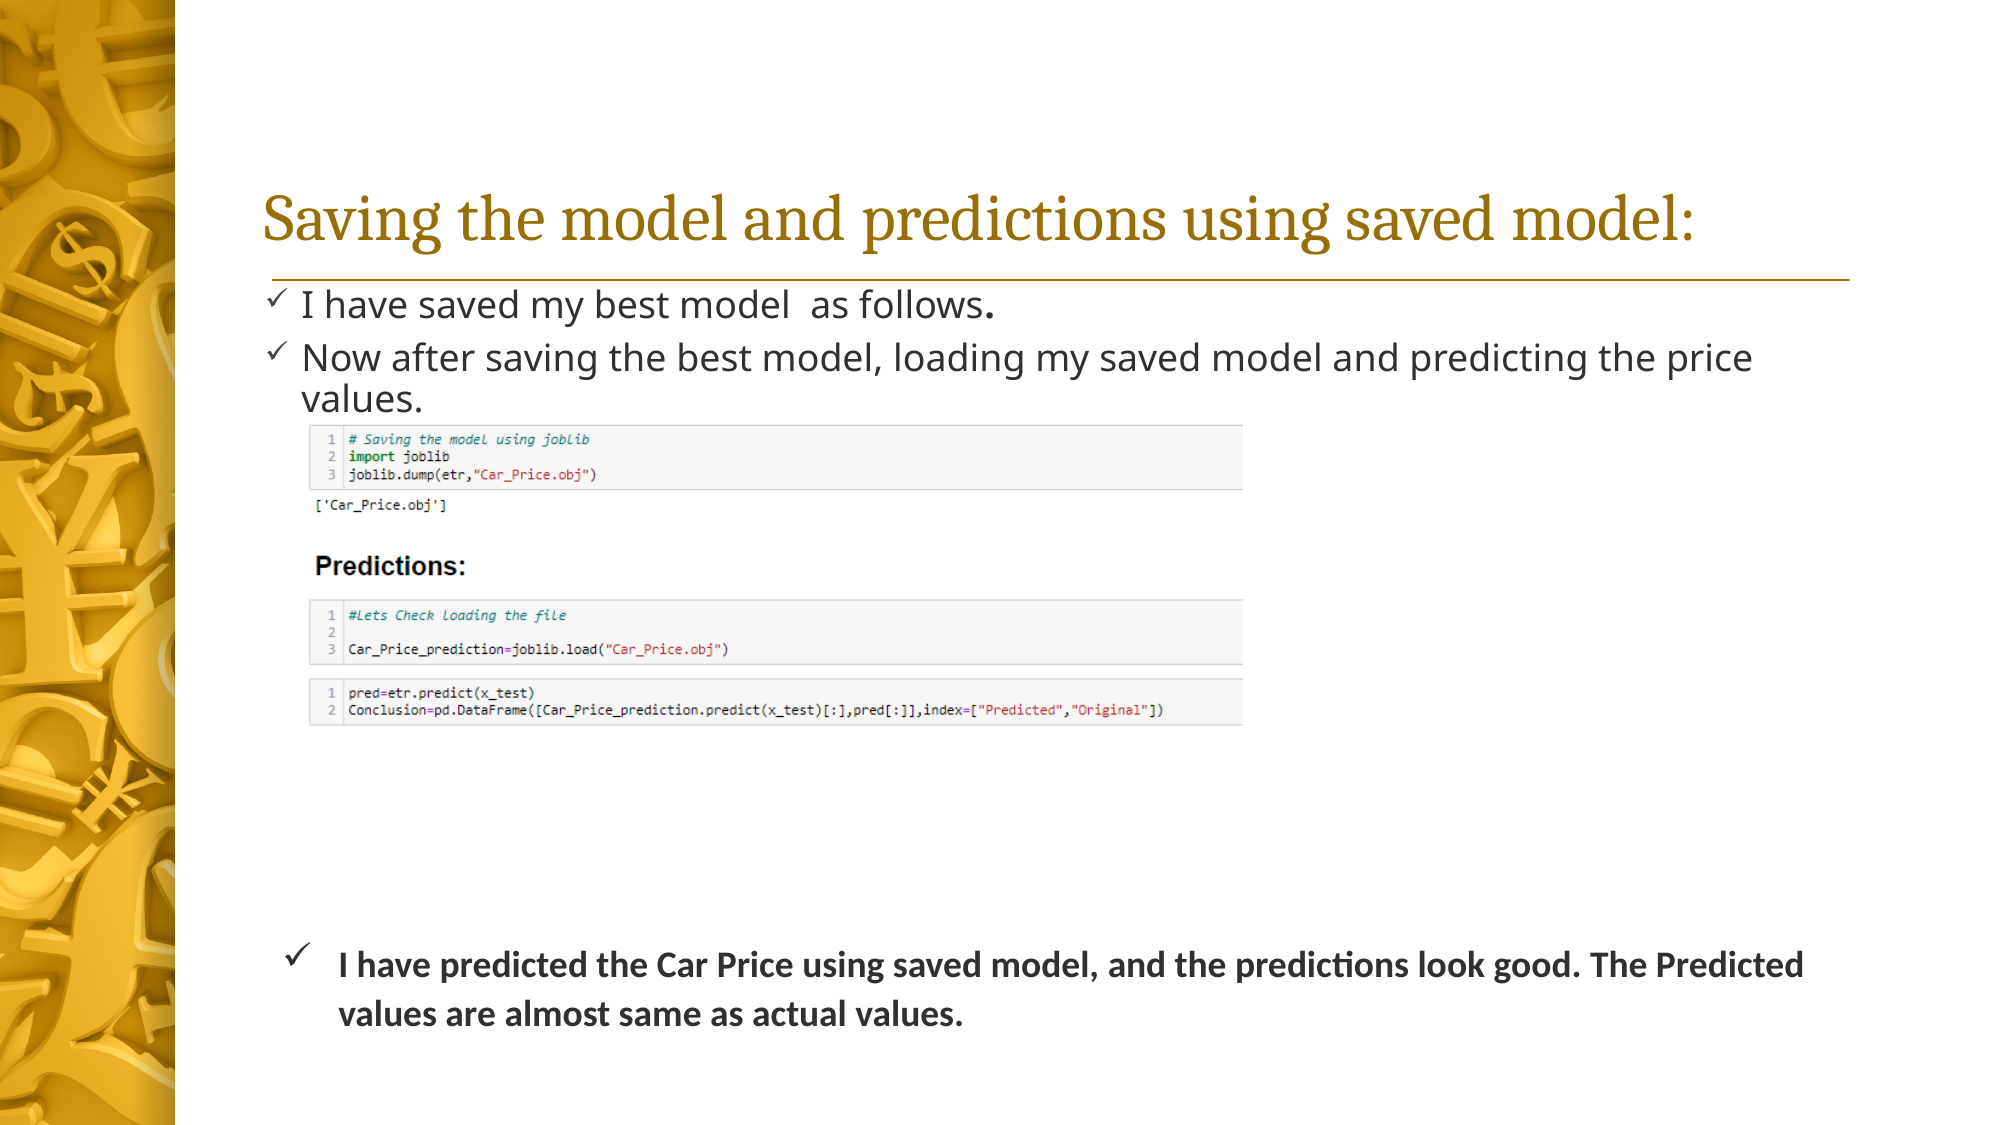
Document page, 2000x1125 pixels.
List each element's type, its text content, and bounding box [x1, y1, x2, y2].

text_box I have predicted the Car Price using saved model, and the predictions look good. The Predicted values are almost same as actual values. [267, 930, 1863, 1041]
list I have saved my best model as follows. Now after saving the best model, loading my saved model and predicting the price values. [249, 278, 1863, 1012]
picture [302, 420, 1244, 733]
picture [0, 0, 175, 1125]
title Saving the model and predictions using saved model: [249, 62, 1863, 263]
